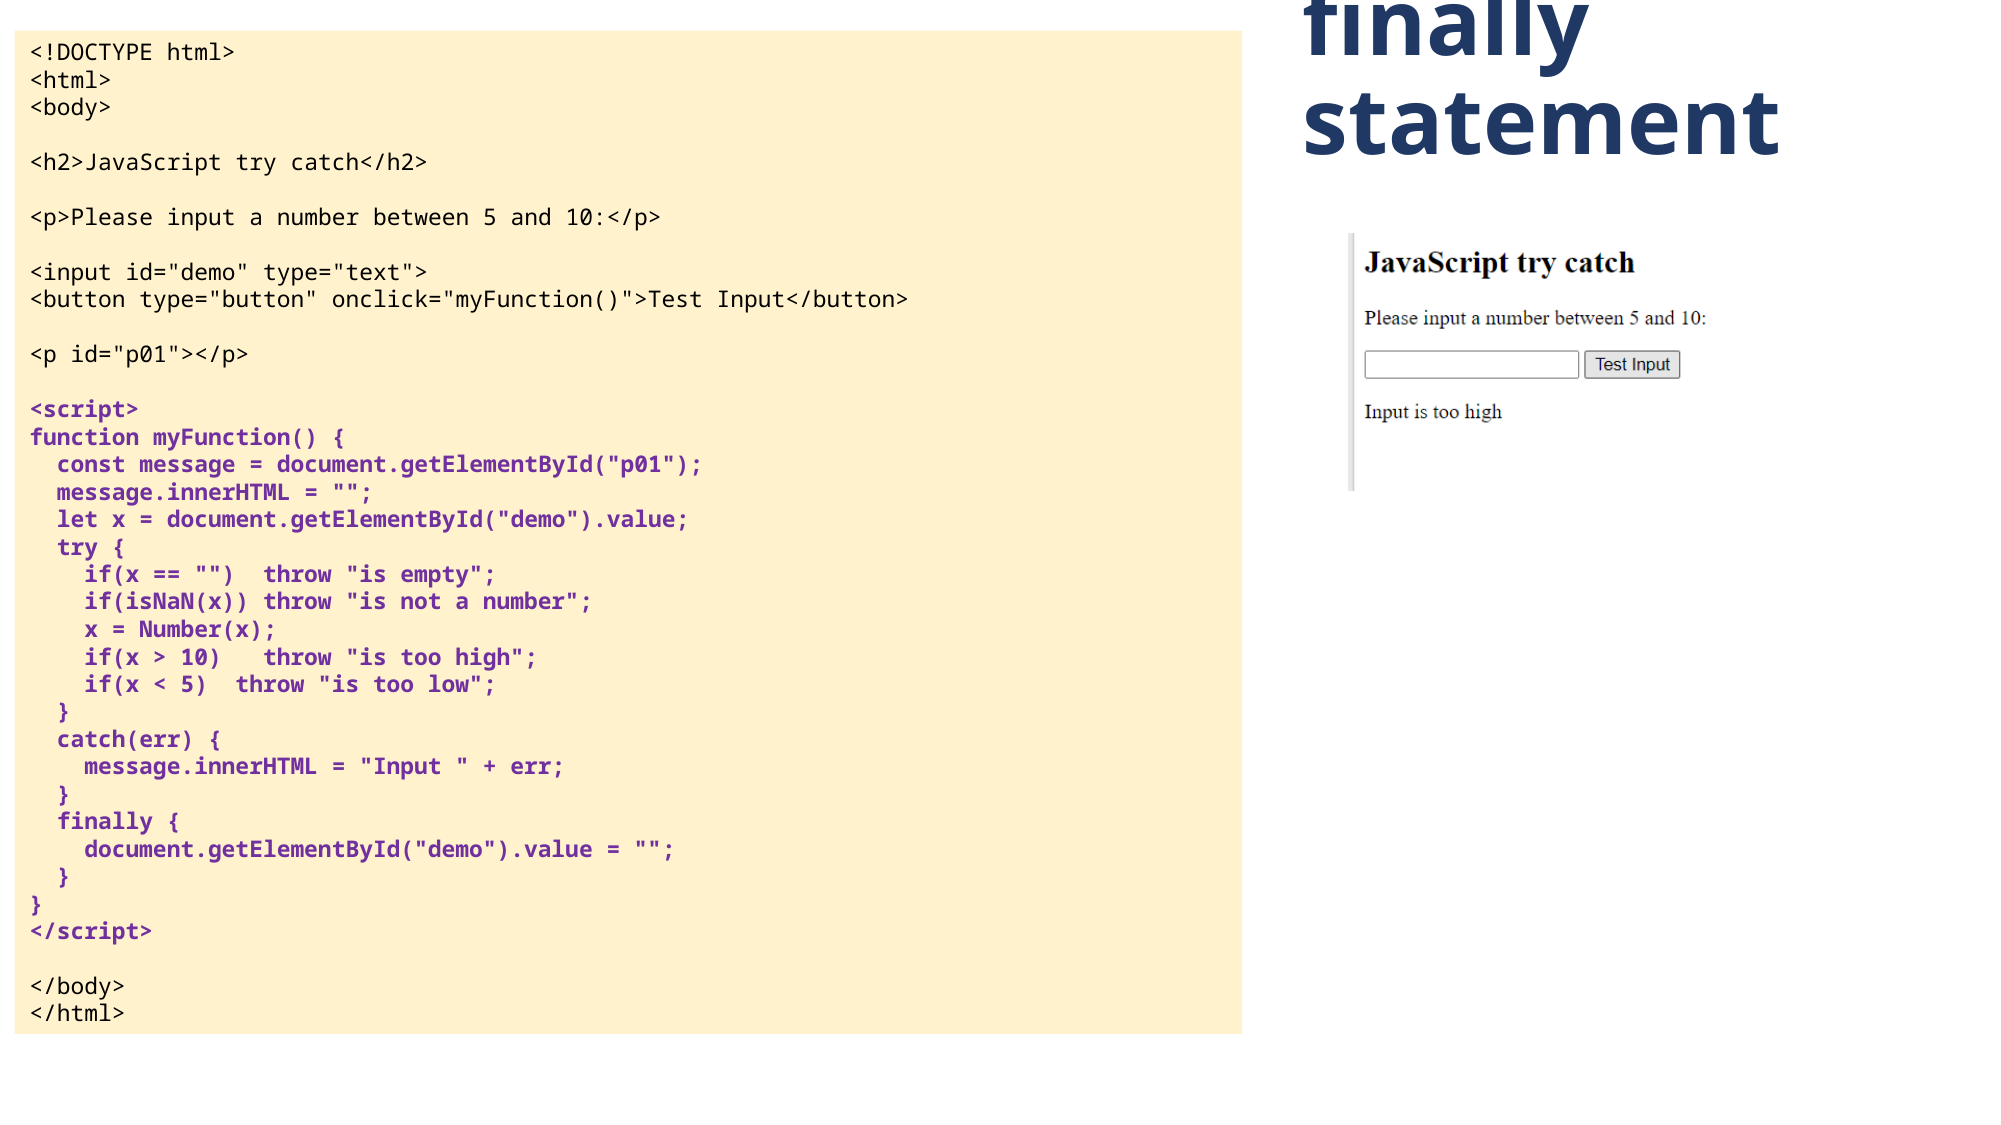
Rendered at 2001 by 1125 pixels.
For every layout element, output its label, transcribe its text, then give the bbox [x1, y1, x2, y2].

title finally statement [1287, 11, 1947, 140]
text_box <!DOCTYPE html> <html> <body> <h2>JavaScript try catch</h2> <p>Please input a number between 5 and 10:</p> <input id="demo" type="text"> <button type="button" onclick="myFunction()">Test Input</button> <p id="p01"></p> <script> function myFunction() { const message = document.getElementById("p01"); message.innerHTML = ""; let x = document.getElementById("demo").value; try { if(x == "") throw "is empty"; if(isNaN(x)) throw "is not a number"; x = Number(x); if(x > 10) throw "is too high"; if(x < 5) throw "is too low"; } catch(err) { message.innerHTML = "Input " + err; } finally { document.getElementById("demo").value = ""; } } </script> </body> </html> [14, 30, 1243, 1034]
picture [1347, 232, 1786, 491]
